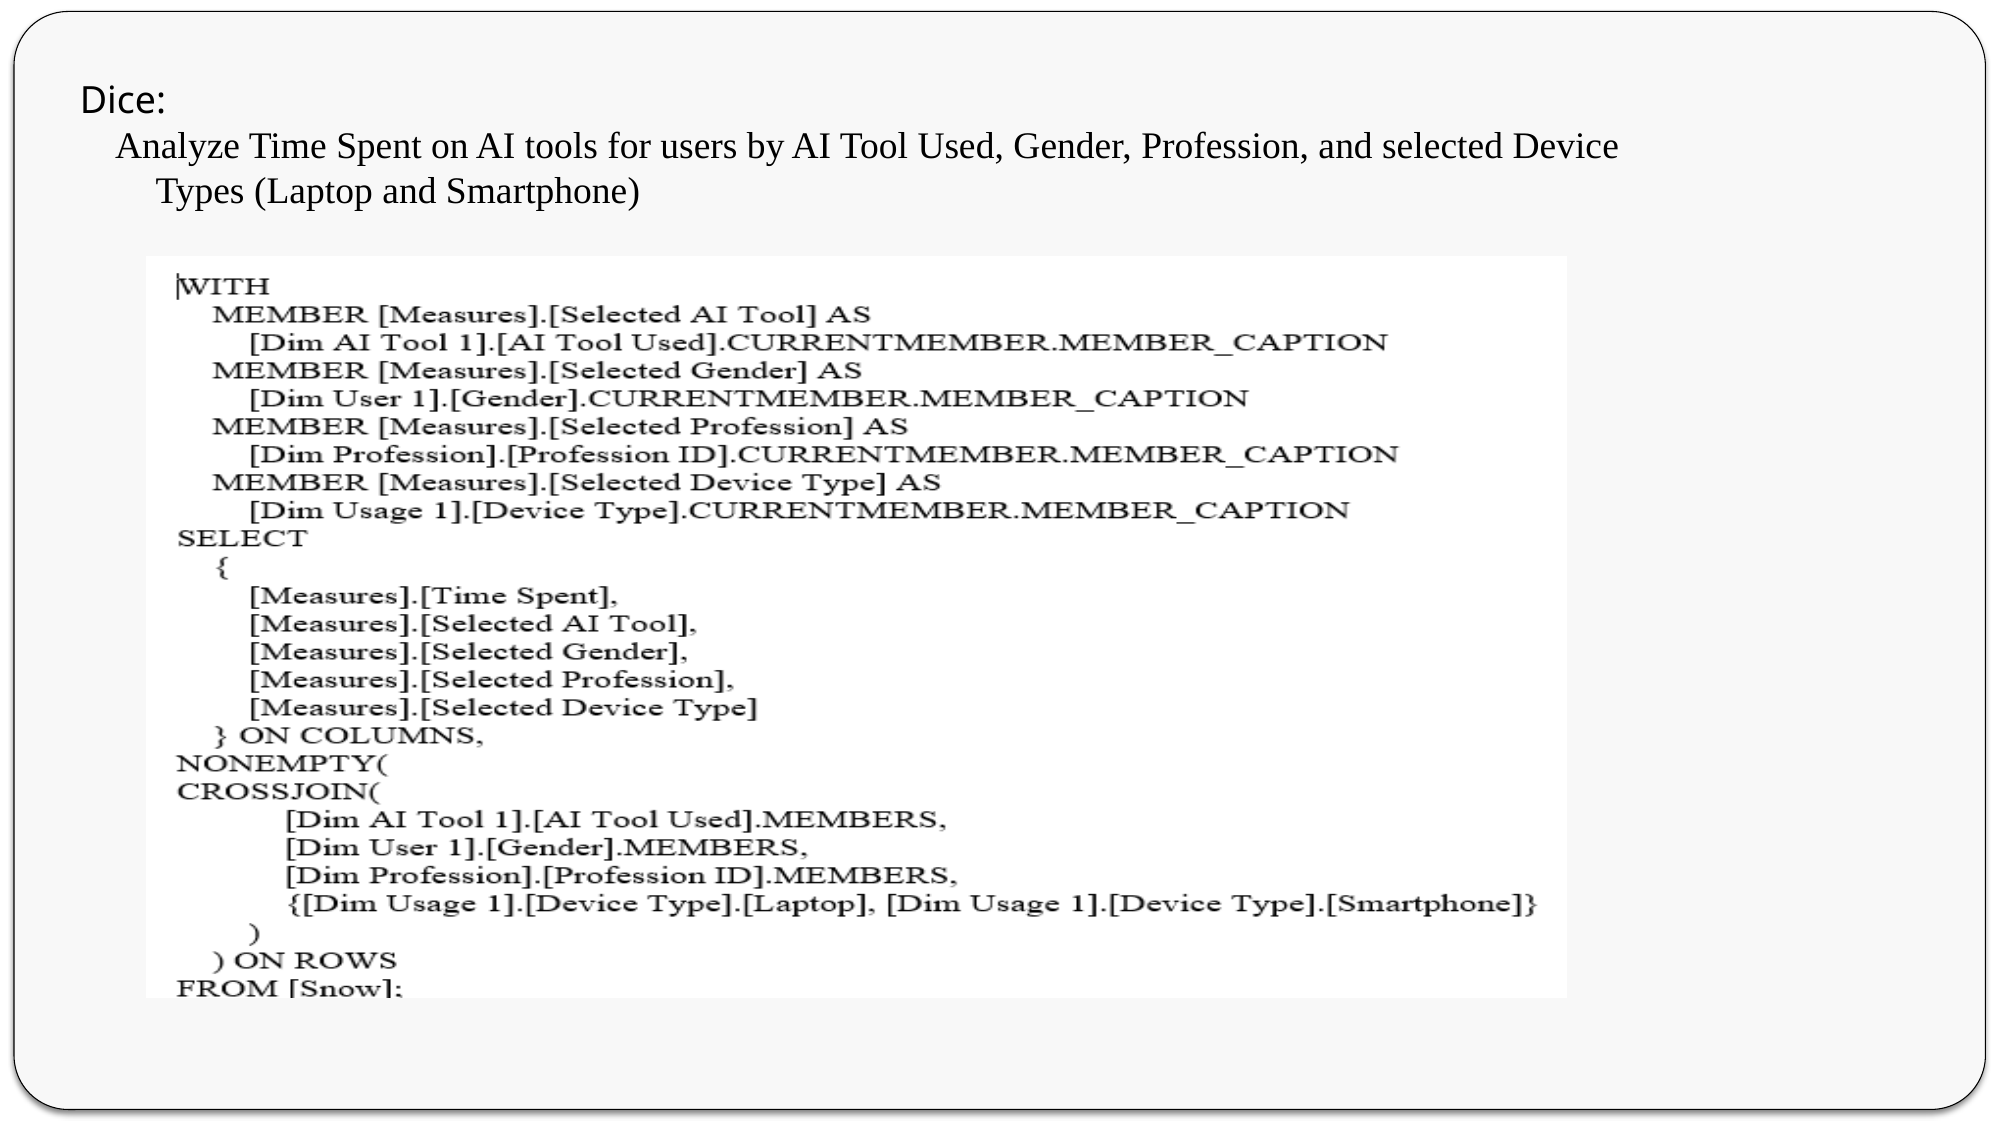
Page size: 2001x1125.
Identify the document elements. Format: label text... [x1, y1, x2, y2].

text_box Dice: Analyze Time Spent on AI tools for users by AI Tool Used, Gender, Profession, and selected Device Types (Laptop and Smartphone) [64, 68, 1762, 218]
picture [146, 256, 1567, 998]
